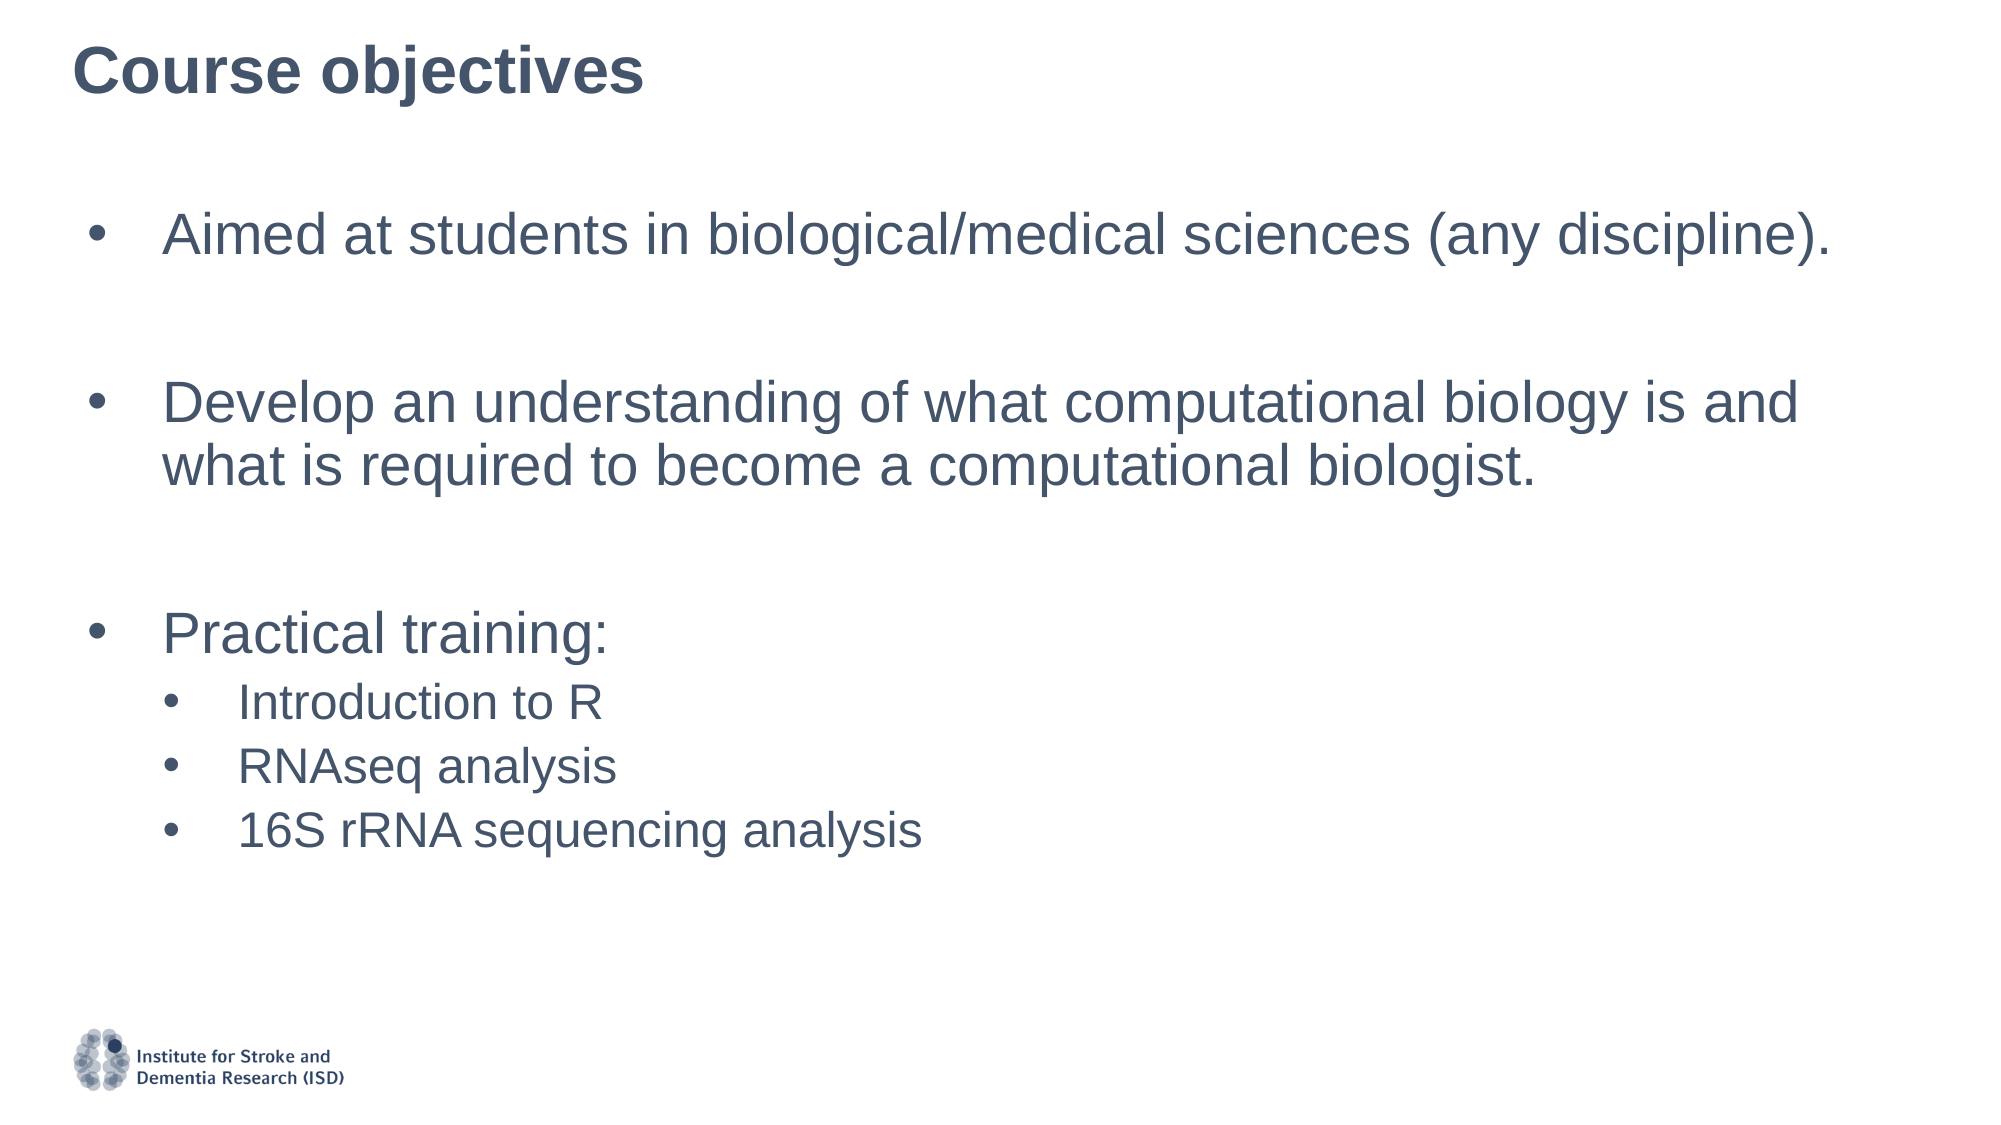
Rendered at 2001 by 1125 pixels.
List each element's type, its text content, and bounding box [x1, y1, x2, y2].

title Course objectives [72, 36, 1876, 167]
list Aimed at students in biological/medical sciences (any discipline). Develop an understanding of what computational biology is and what is required to become a computational biologist. Practical training: Introduction to R RNAseq analysis 16S rRNA sequencing analysis [72, 197, 1876, 936]
picture [72, 1027, 366, 1091]
